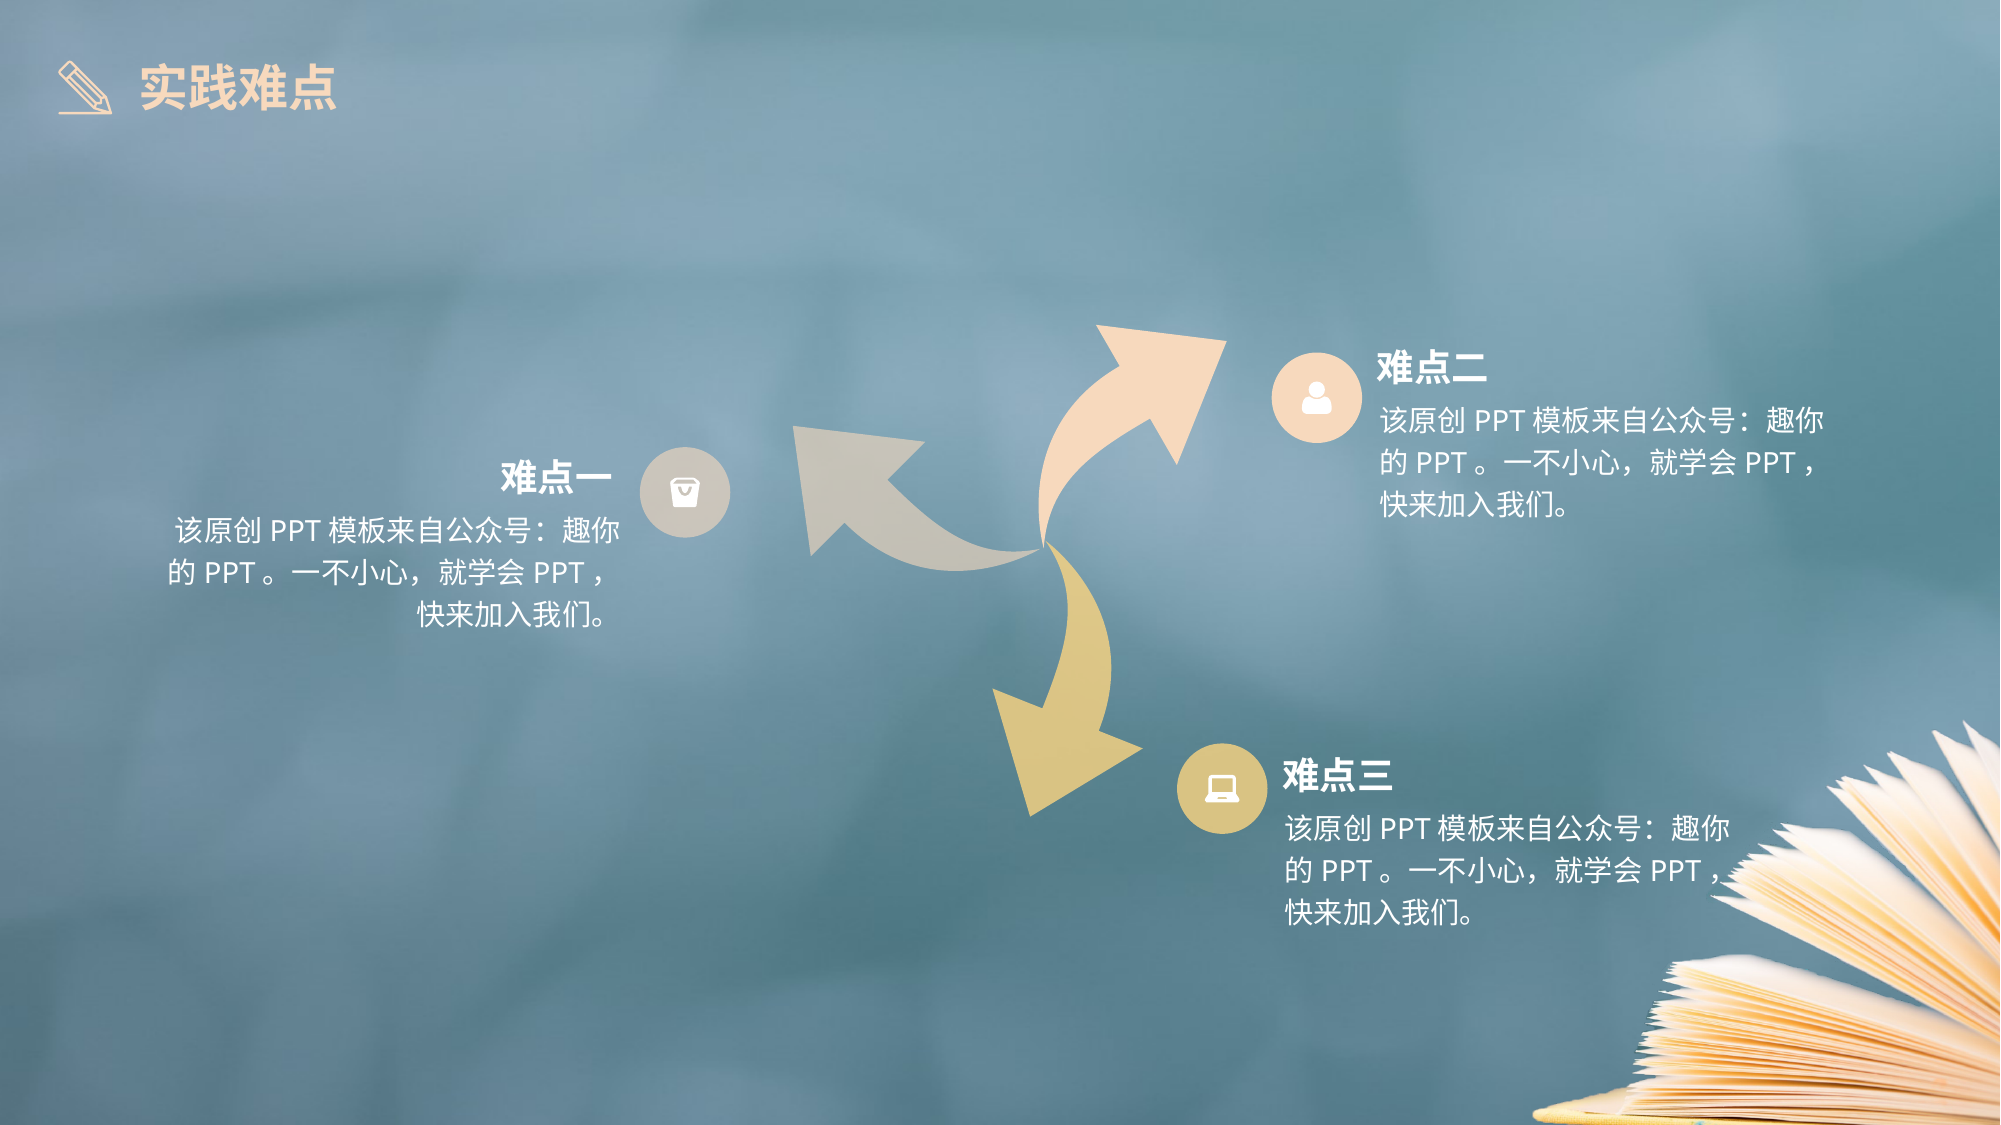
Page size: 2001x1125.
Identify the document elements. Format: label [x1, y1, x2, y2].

text_box [0, 0, 2000, 1125]
text_box [639, 326, 1363, 834]
text_box [58, 49, 508, 126]
